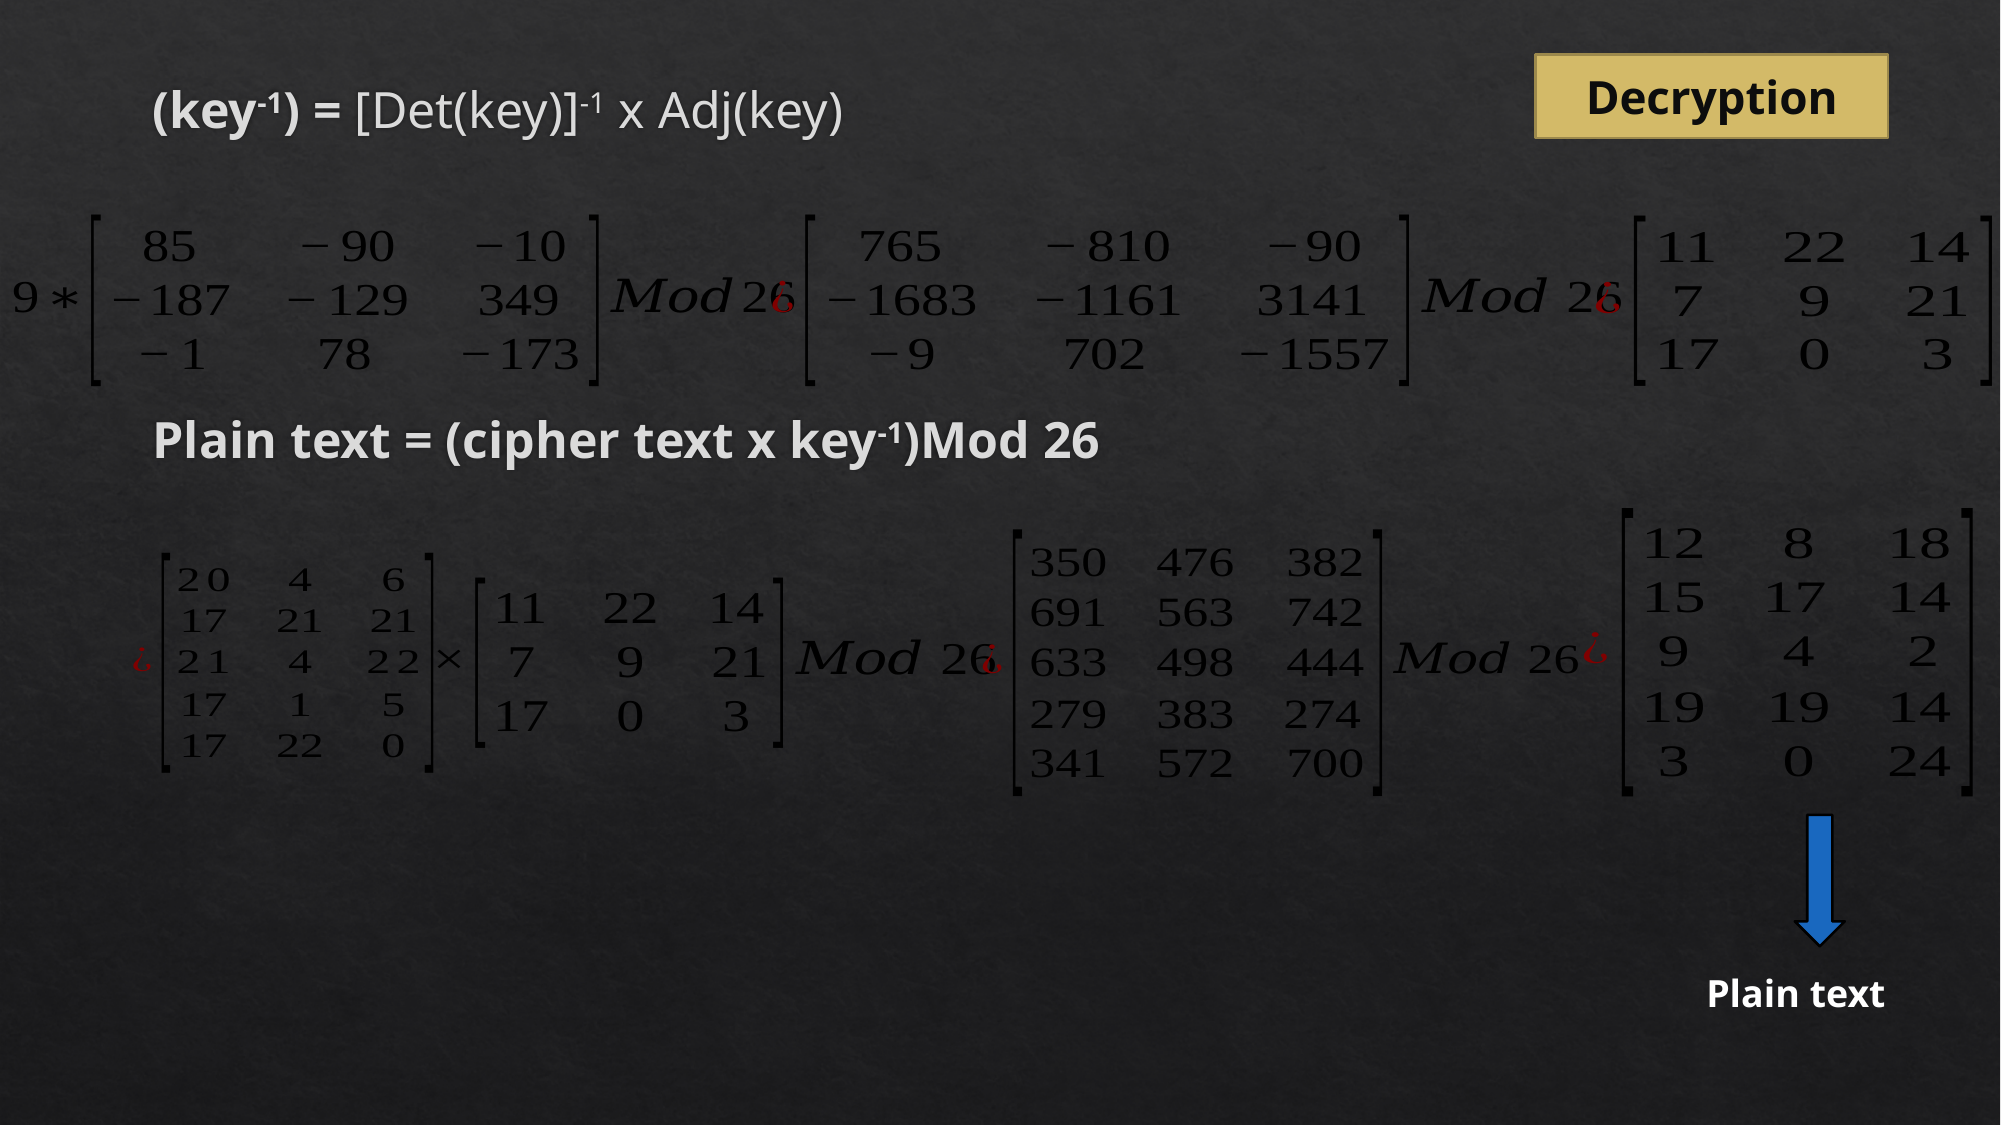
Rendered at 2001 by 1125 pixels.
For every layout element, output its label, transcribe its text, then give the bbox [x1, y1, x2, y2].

text_box [1793, 813, 1847, 948]
list (key-1) = [Det(key)]-1 x Adj(key) Plain text = (cipher text x key-1)Mod 26 [131, 70, 1830, 1052]
text_box Decryption [1534, 53, 1889, 139]
text_box Plain text [1691, 962, 1949, 1023]
